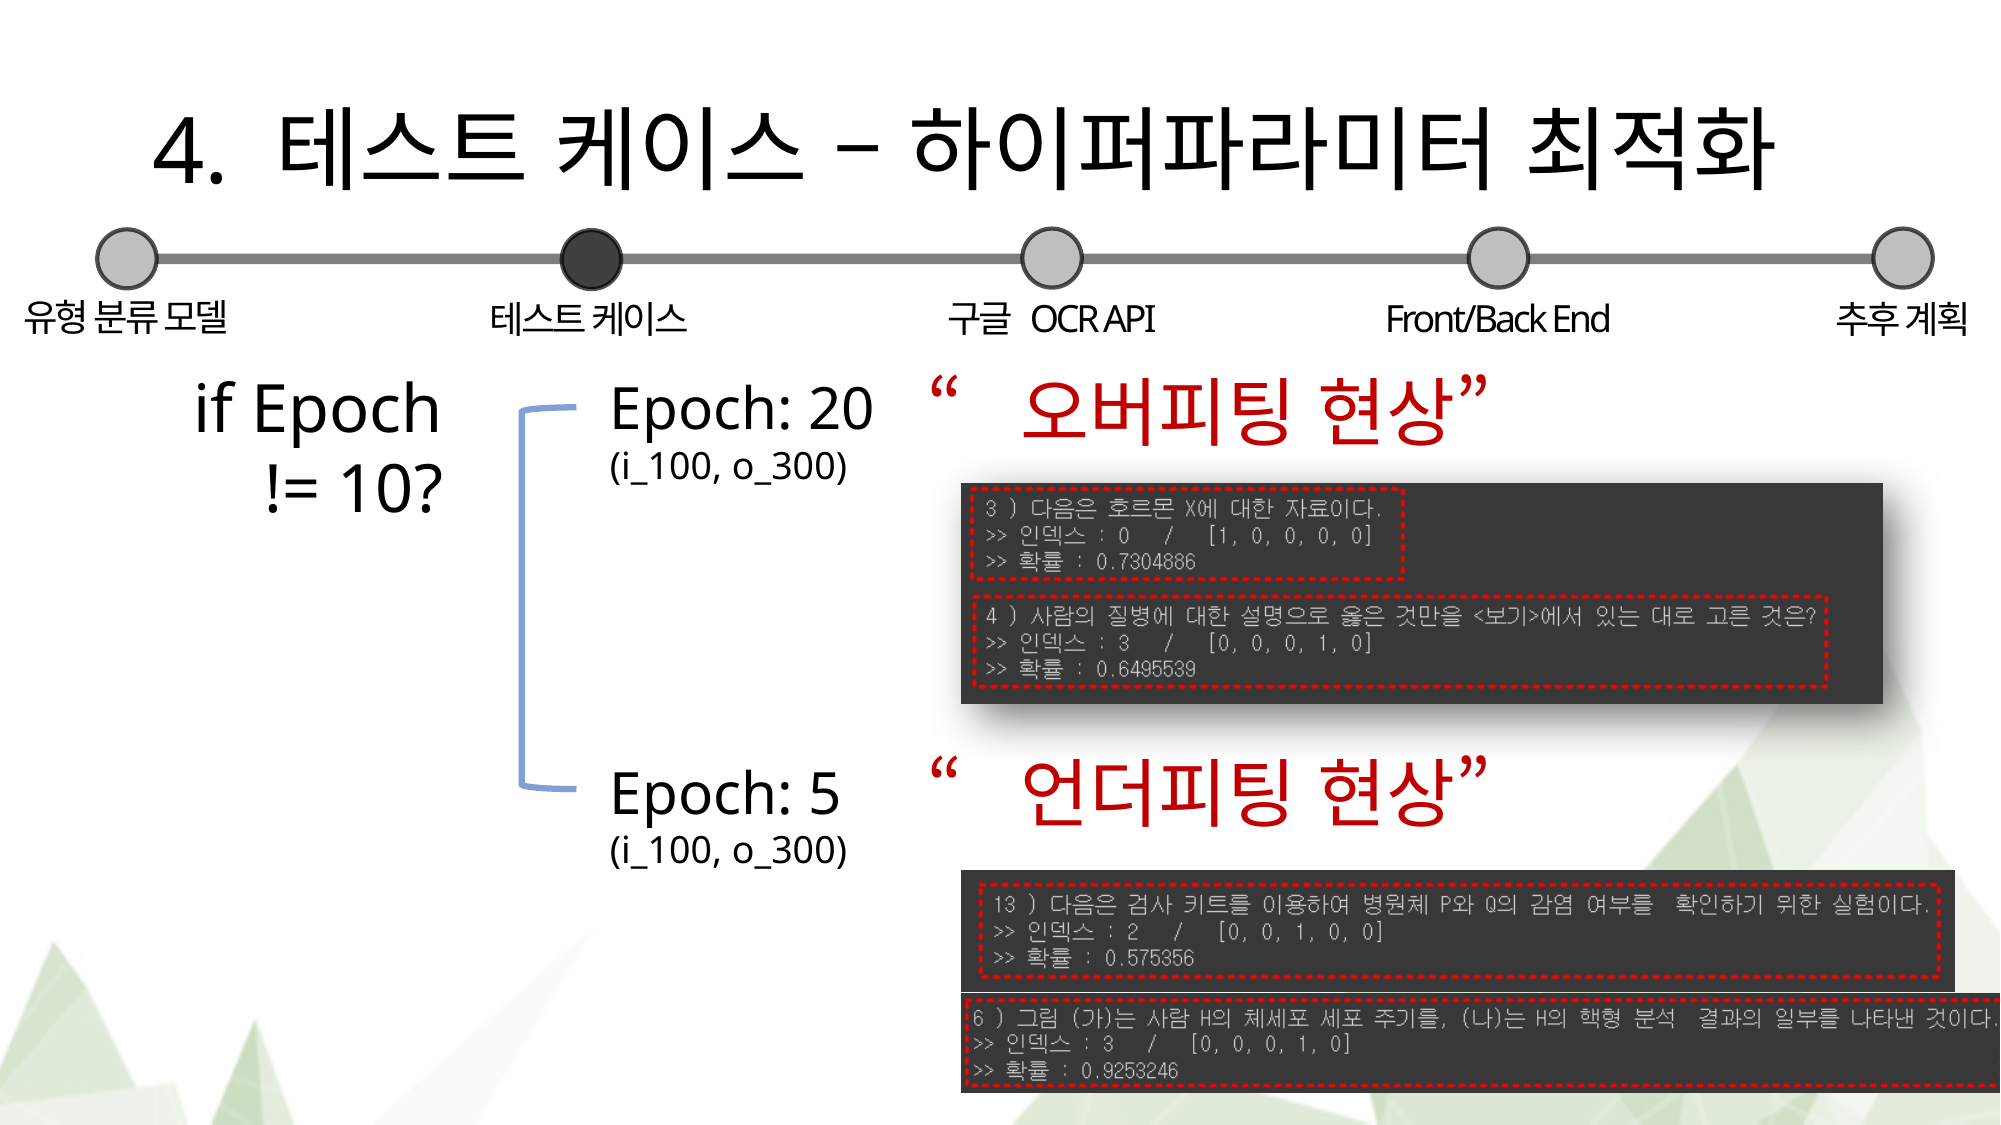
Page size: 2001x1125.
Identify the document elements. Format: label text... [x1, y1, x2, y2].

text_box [0, 228, 2000, 350]
text_box “오버피팅 현상” [907, 358, 1511, 463]
picture [961, 483, 1883, 704]
picture [961, 993, 2000, 1093]
title 4. 테스트 케이스 – 하이퍼파라미터 최적화 [137, 44, 1943, 228]
text_box [521, 406, 577, 790]
text_box Epoch: 20 (i_100, o_300) [595, 364, 962, 495]
picture [961, 870, 1955, 992]
text_box if Epoch != 10? [92, 358, 458, 533]
text_box “언더피팅 현상” [907, 738, 1511, 844]
text_box Epoch: 5 (i_100, o_300) [595, 748, 889, 879]
